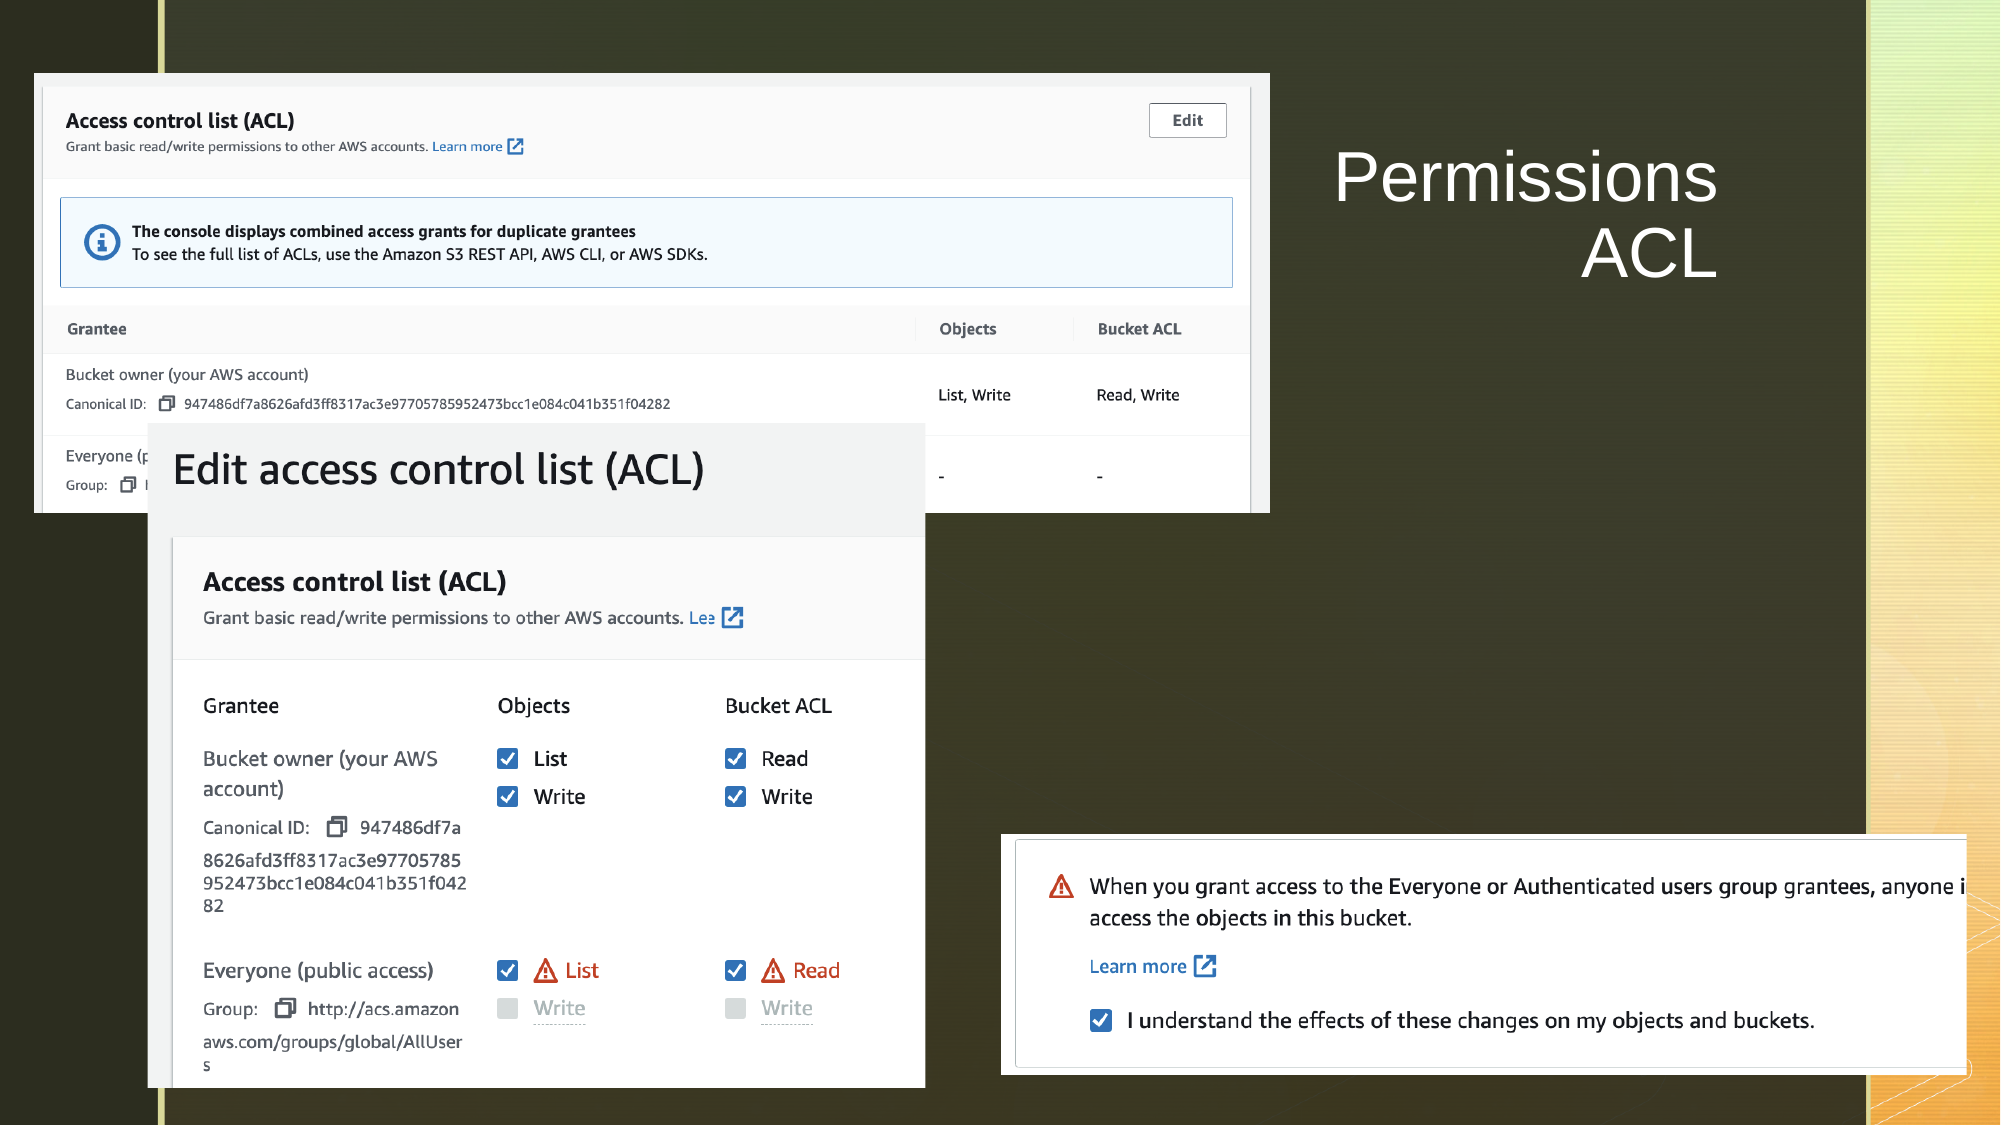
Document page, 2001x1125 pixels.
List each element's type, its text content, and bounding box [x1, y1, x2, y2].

title Permissions ACL [1270, 132, 1734, 310]
picture [999, 0, 2001, 1125]
picture [34, 73, 1270, 1089]
